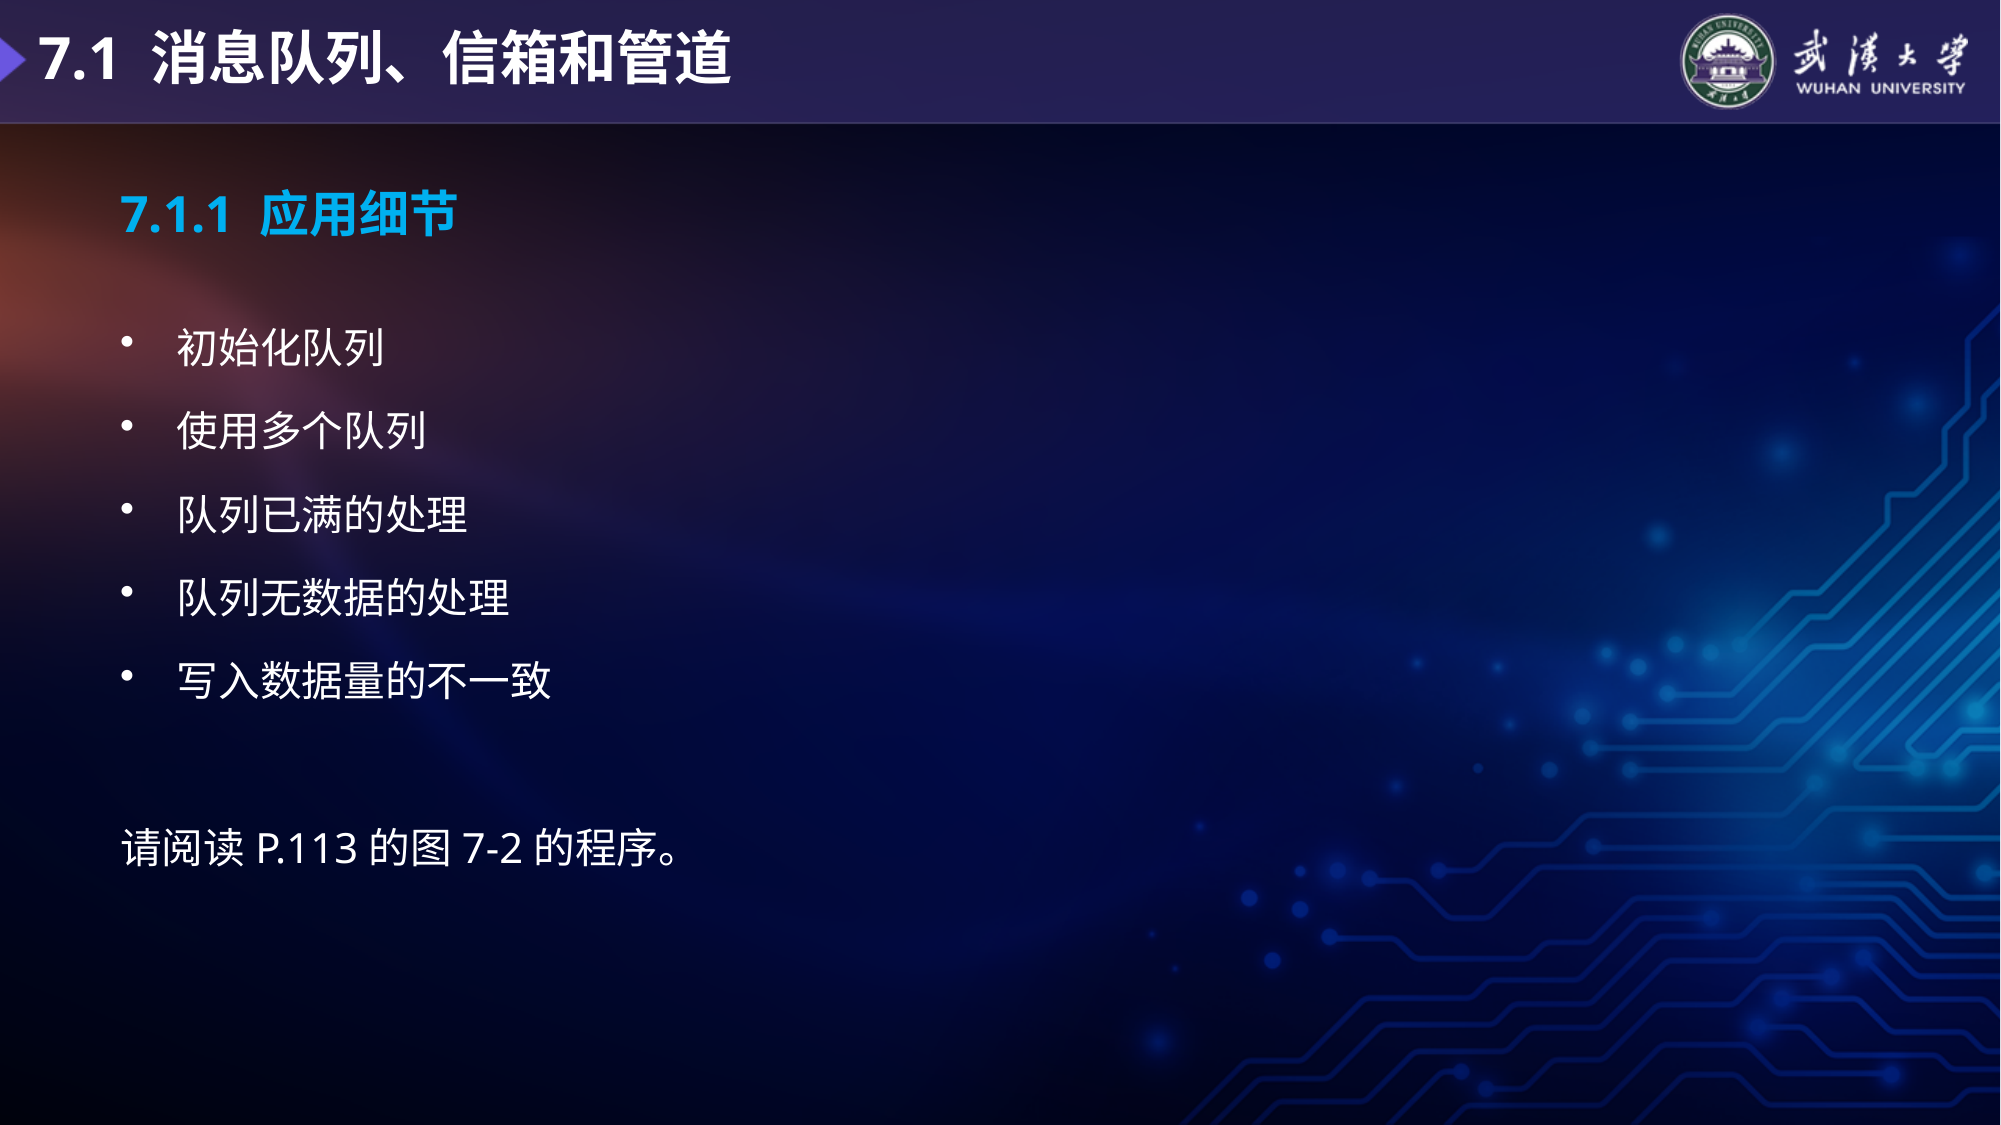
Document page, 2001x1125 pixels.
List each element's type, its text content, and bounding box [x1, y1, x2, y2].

text_box 初始化队列 使用多个队列 队列已满的处理 队列无数据的处理 写入数据量的不一致 请阅读P.113的图7-2的程序。 [105, 289, 1868, 880]
picture [0, 0, 2001, 1125]
text_box 7.1.1 应用细节 [105, 174, 475, 250]
title 7.1 消息队列、信箱和管道 [23, 0, 1364, 122]
